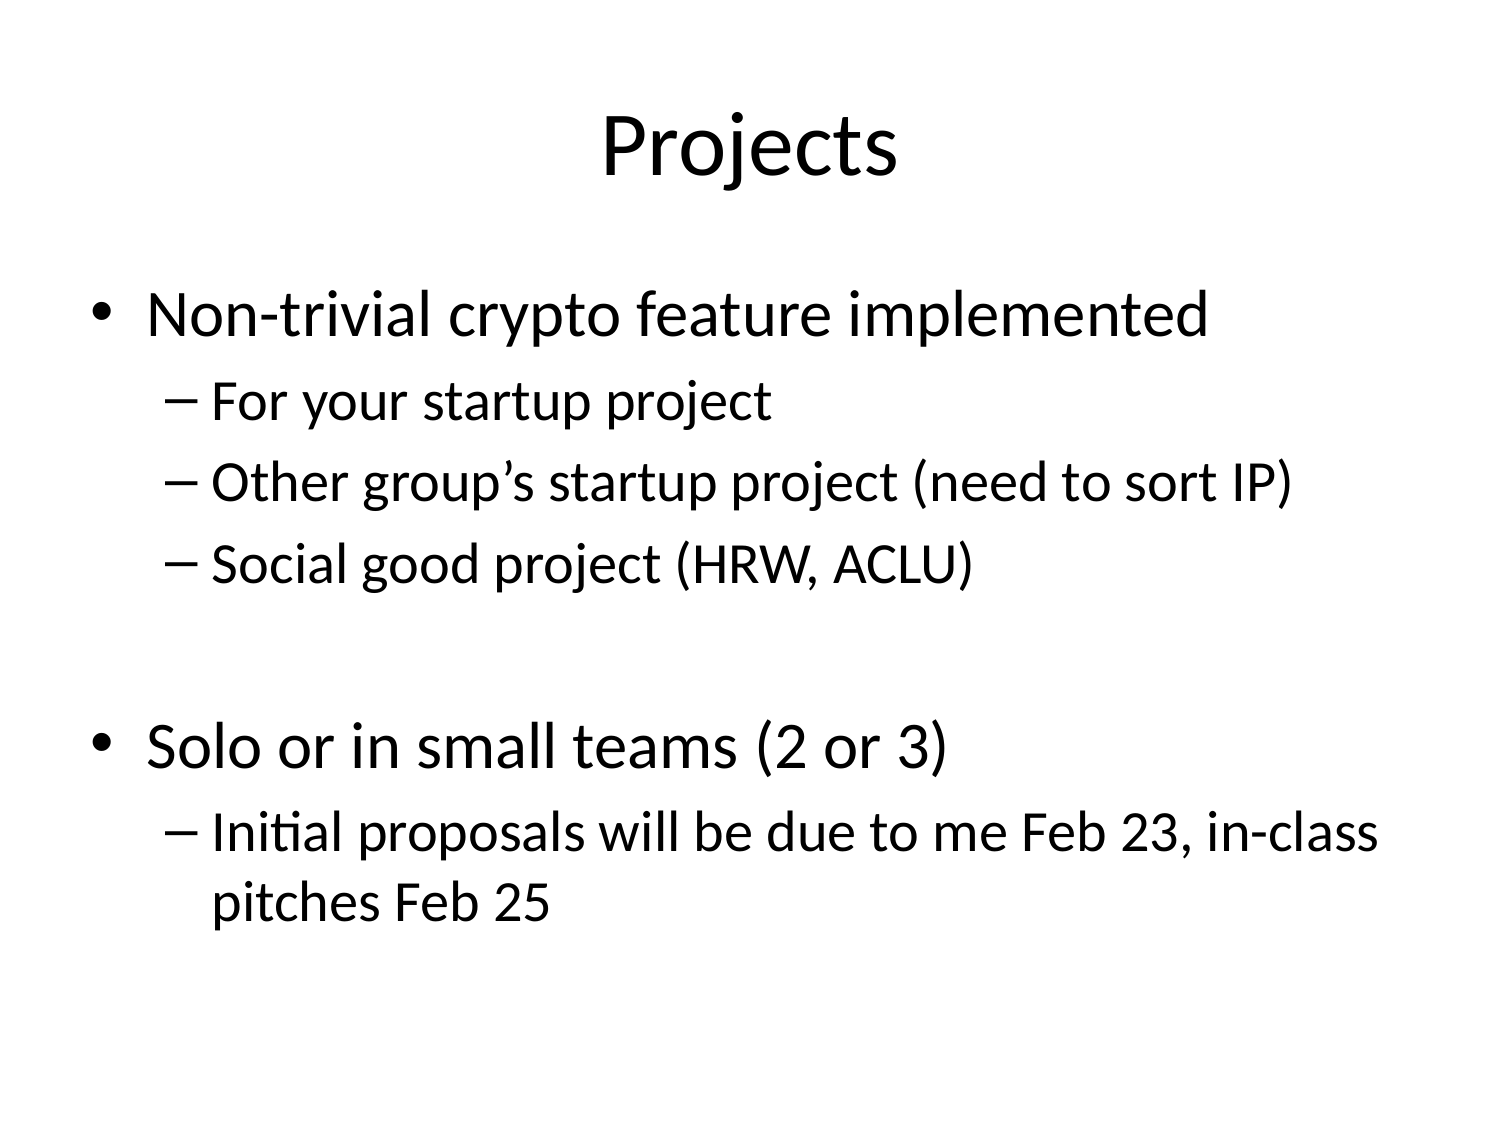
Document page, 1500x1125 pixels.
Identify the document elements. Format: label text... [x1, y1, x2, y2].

list Non-trivial crypto feature implemented For your startup project Other group’s startup project (need to sort IP) Social good project (HRW, ACLU) Solo or in small teams (2 or 3) Initial proposals will be due to me Feb 23, in-class pitches Feb 25 [75, 262, 1425, 1005]
title Projects [75, 45, 1425, 233]
